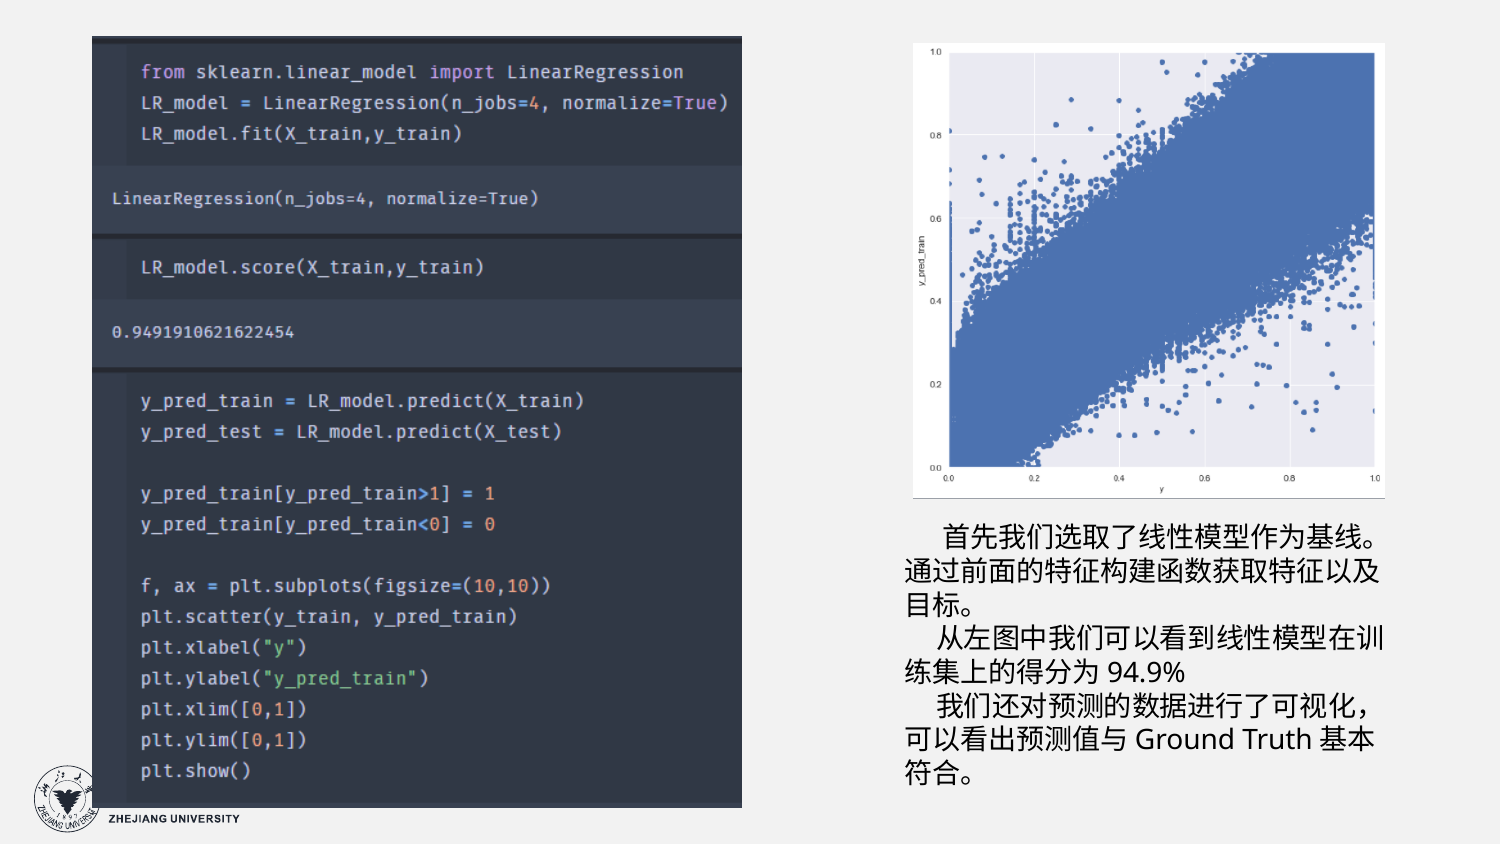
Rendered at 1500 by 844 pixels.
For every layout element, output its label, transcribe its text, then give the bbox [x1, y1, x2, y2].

picture [912, 43, 1385, 499]
text_box 首先我们选取了线性模型作为基线。 通过前面的特征构建函数获取特征以及目标。 从左图中我们可以看到线性模型在训练集上的得分为94.9% 我们还对预测的数据进行了可视化，可以看出预测值与Ground Truth基本符合。 [889, 512, 1408, 797]
picture [92, 36, 742, 808]
